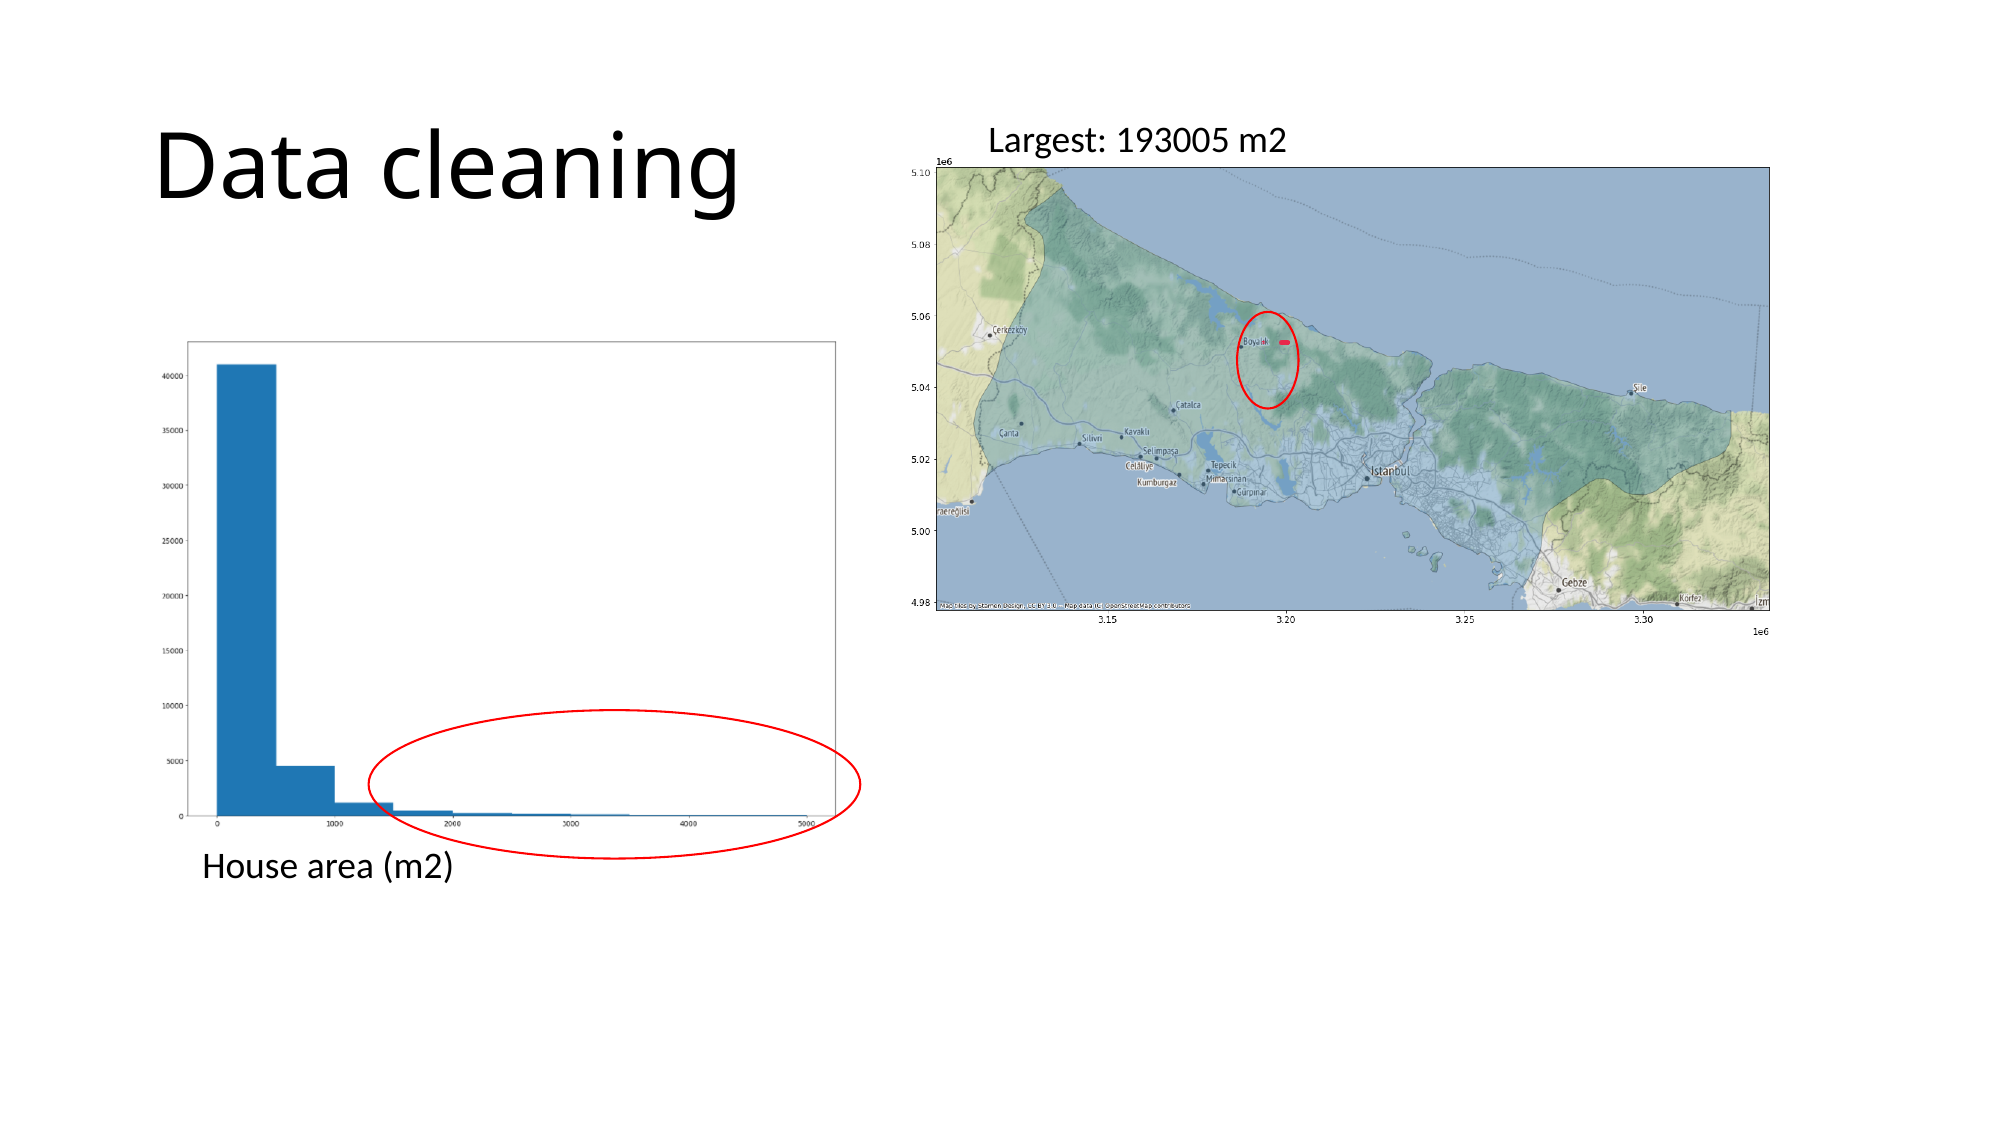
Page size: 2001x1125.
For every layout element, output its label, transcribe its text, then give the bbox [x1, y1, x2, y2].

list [137, 324, 861, 848]
text_box Largest: 193005 m2 [973, 107, 1311, 152]
title Data cleaning [137, 59, 1863, 278]
text_box [482, 848, 747, 860]
text_box House area (m2) [187, 848, 470, 894]
picture [905, 152, 1774, 642]
